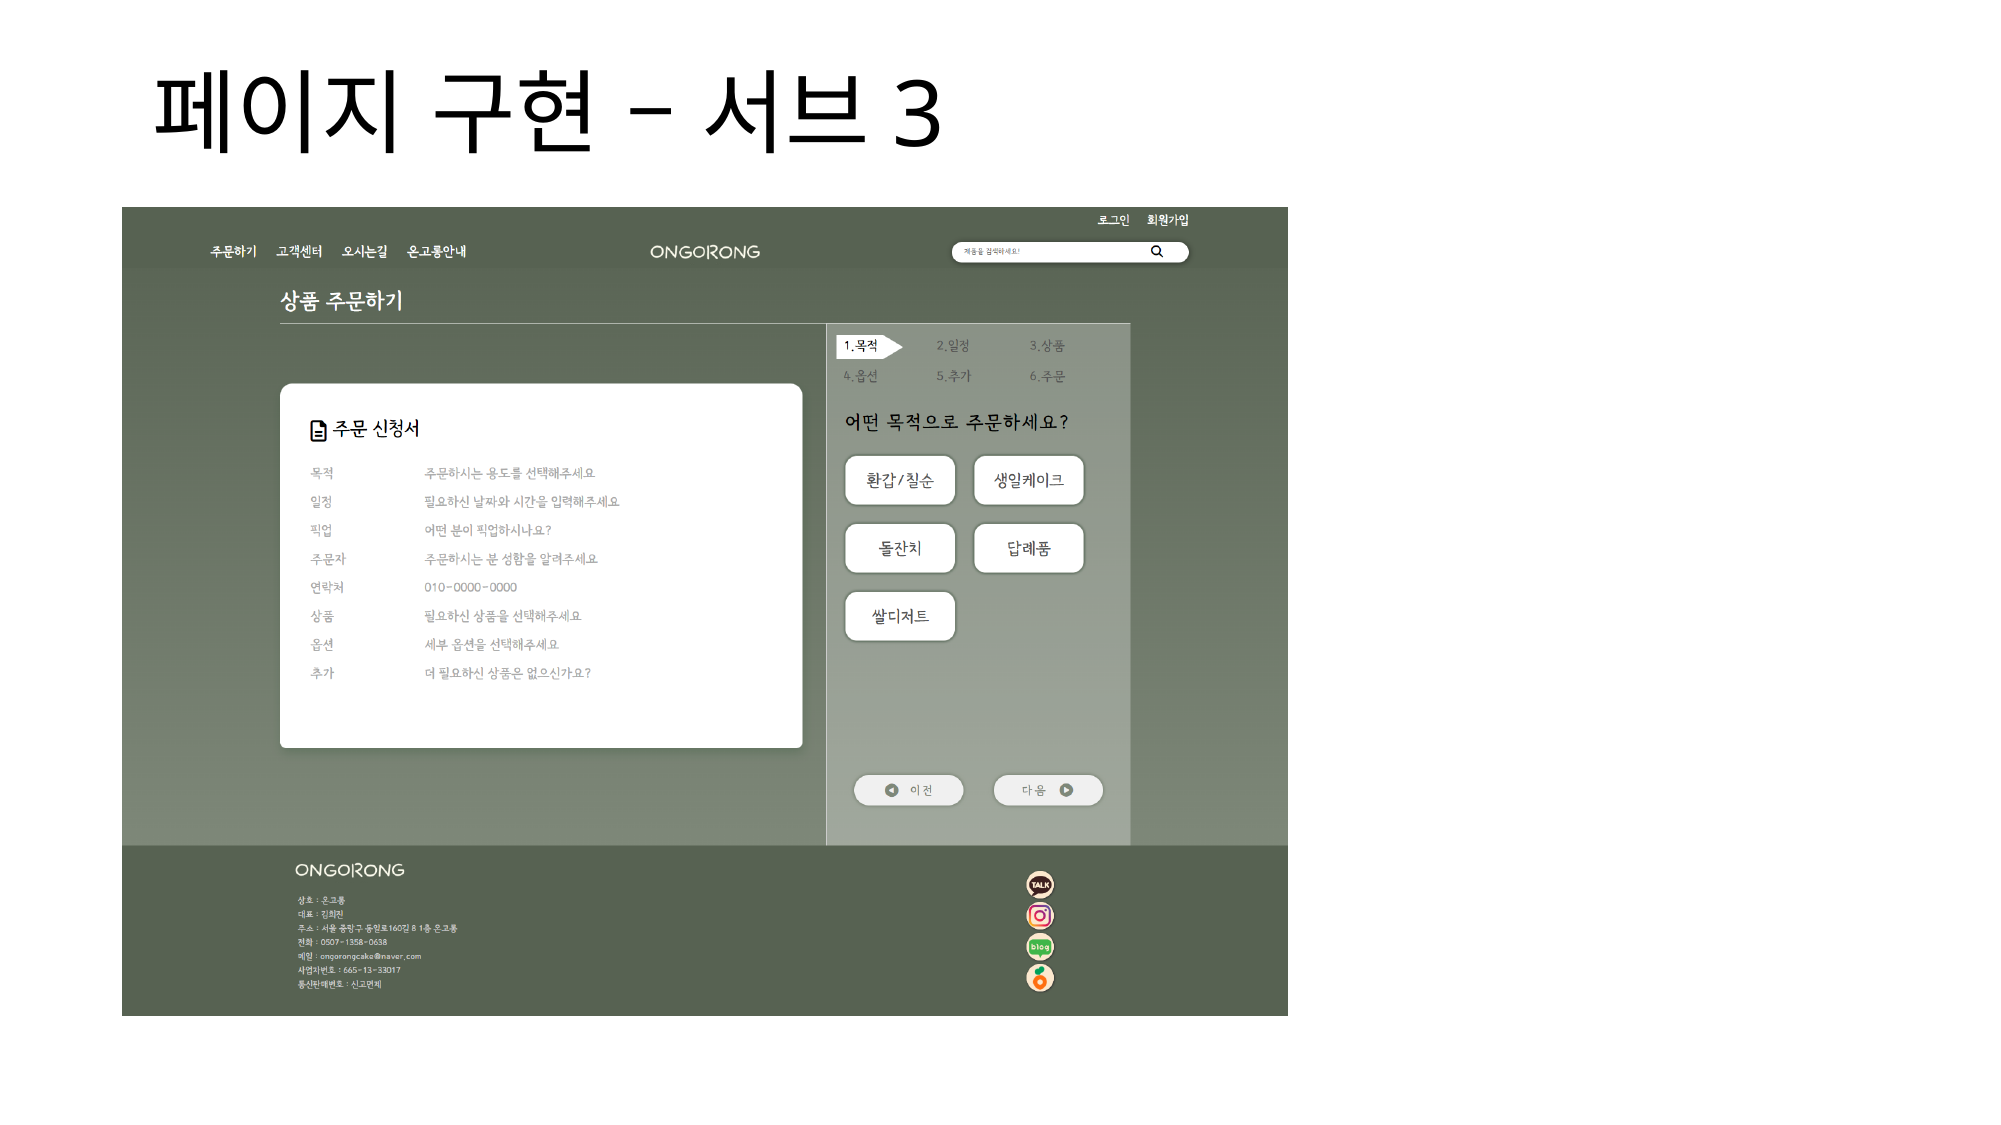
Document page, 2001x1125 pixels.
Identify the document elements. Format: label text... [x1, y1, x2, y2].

picture [121, 207, 1289, 1016]
title 페이지 구현 – 서브3 [137, 59, 1863, 278]
